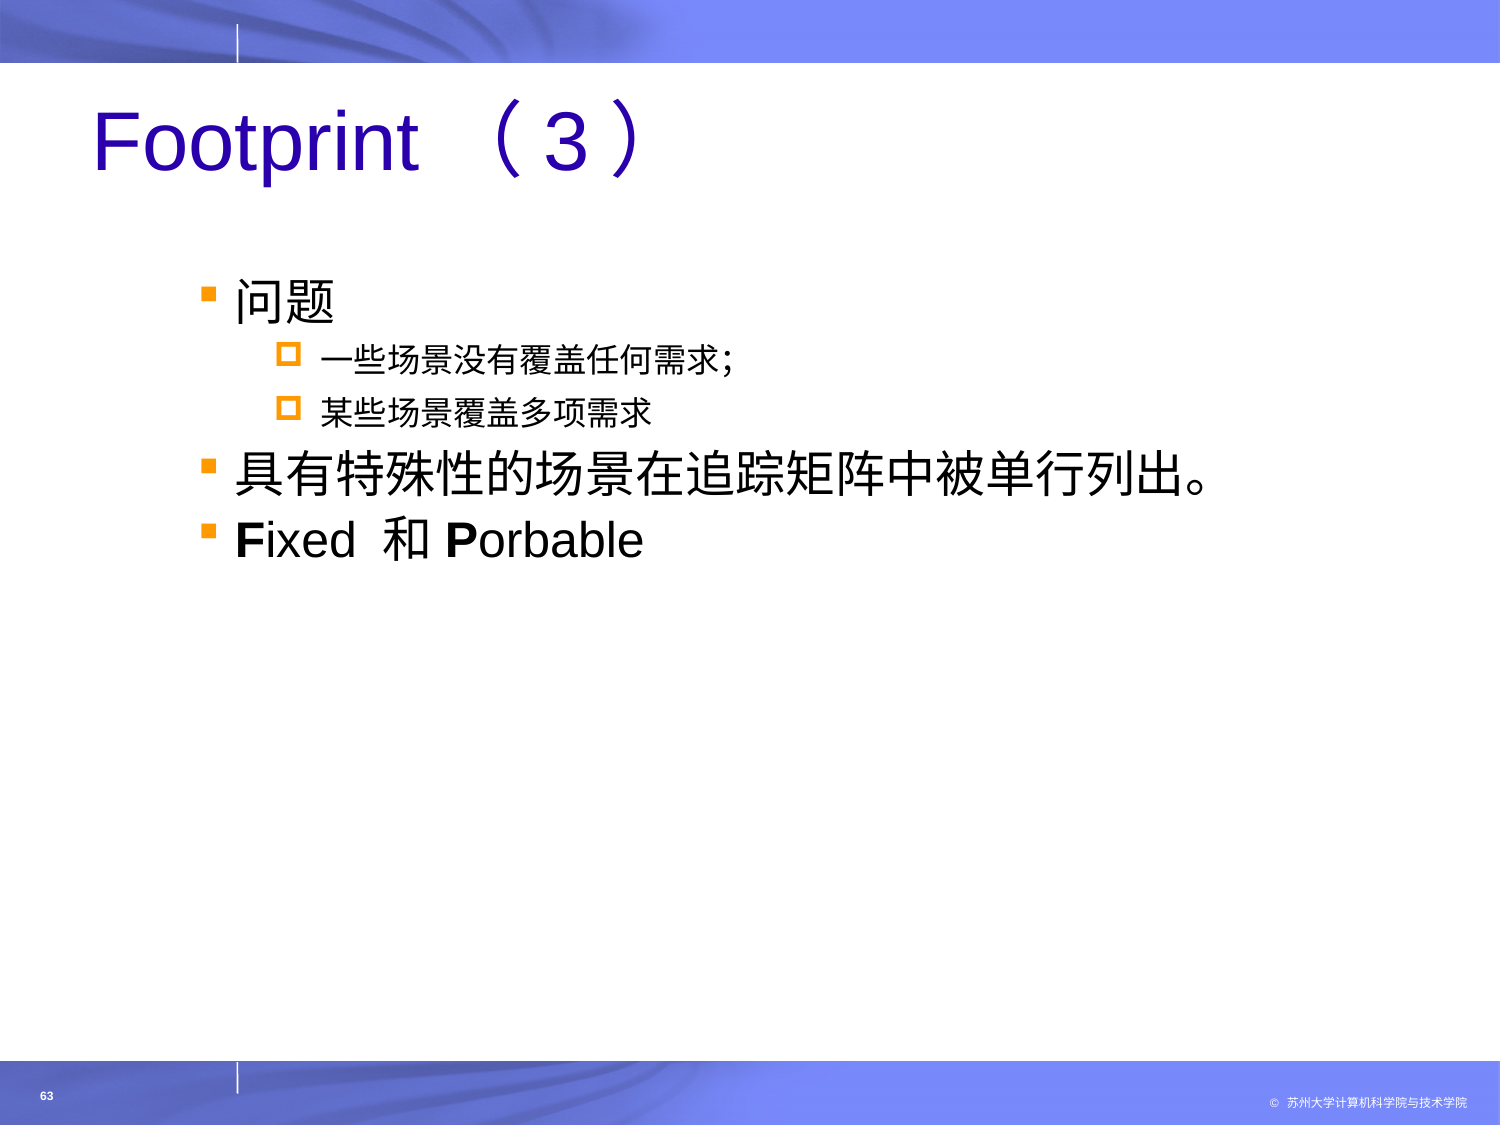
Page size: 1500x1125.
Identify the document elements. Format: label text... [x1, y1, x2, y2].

picture [0, 1061, 1500, 1125]
slide_number 63 [25, 1066, 191, 1120]
title Footprint（3） [76, 91, 1430, 210]
list 问题 一些场景没有覆盖任何需求； 某些场景覆盖多项需求 具有特殊性的场景在追踪矩阵中被单行列出。 Fixed 和Porbable [182, 263, 1388, 904]
picture [0, 0, 1500, 63]
